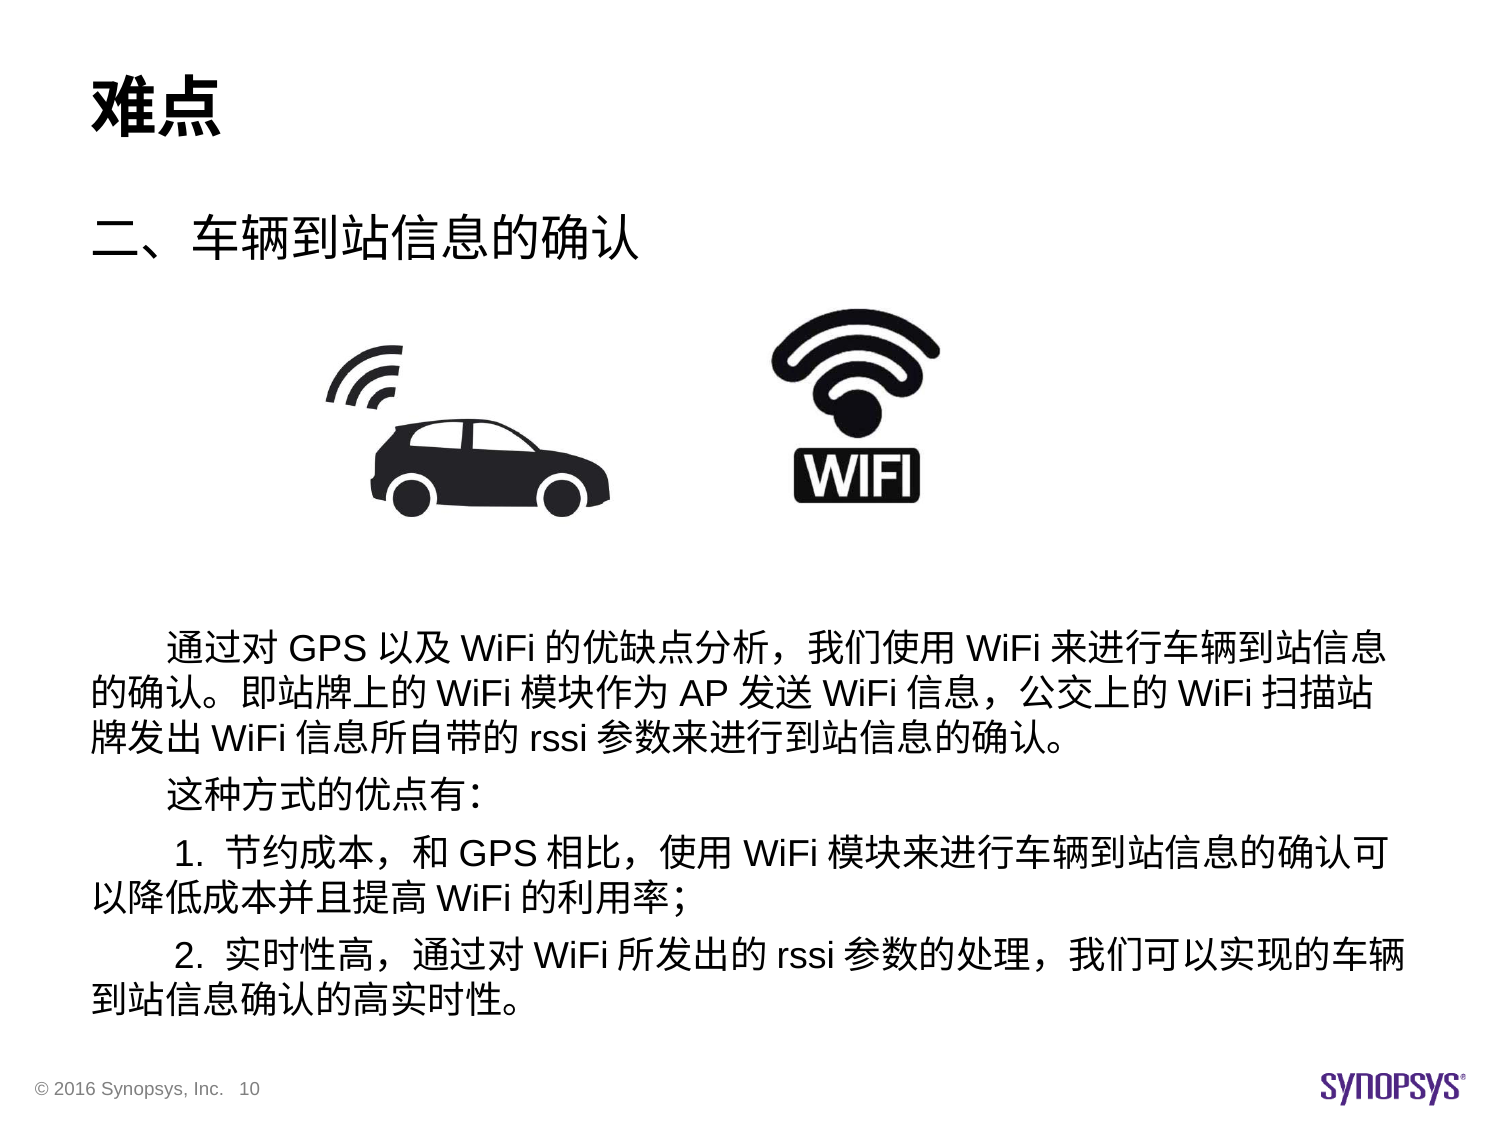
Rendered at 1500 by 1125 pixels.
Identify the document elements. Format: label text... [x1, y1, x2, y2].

title 难点 [75, 11, 1500, 199]
list 二、车辆到站信息的确认 通过对GPS以及WiFi的优缺点分析，我们使用WiFi来进行车辆到站信息的确认。即站牌上的WiFi模块作为AP发送WiFi信息，公交上的WiFi扫描站牌发出WiFi信息所自带的rssi参数来进行到站信息的确认。 这种方式的优点有： 1. 节约成本，和GPS相比，使用WiFi模块来进行车辆到站信息的确认可以降低成本并且提高WiFi的利用率； 2. 实时性高，通过对WiFi所发出的rssi参数的处理，我们可以实现的车辆到站信息确认的高实时性。 [75, 198, 1425, 1028]
picture [299, 274, 638, 613]
picture [1321, 1073, 1466, 1108]
picture [687, 244, 1276, 613]
